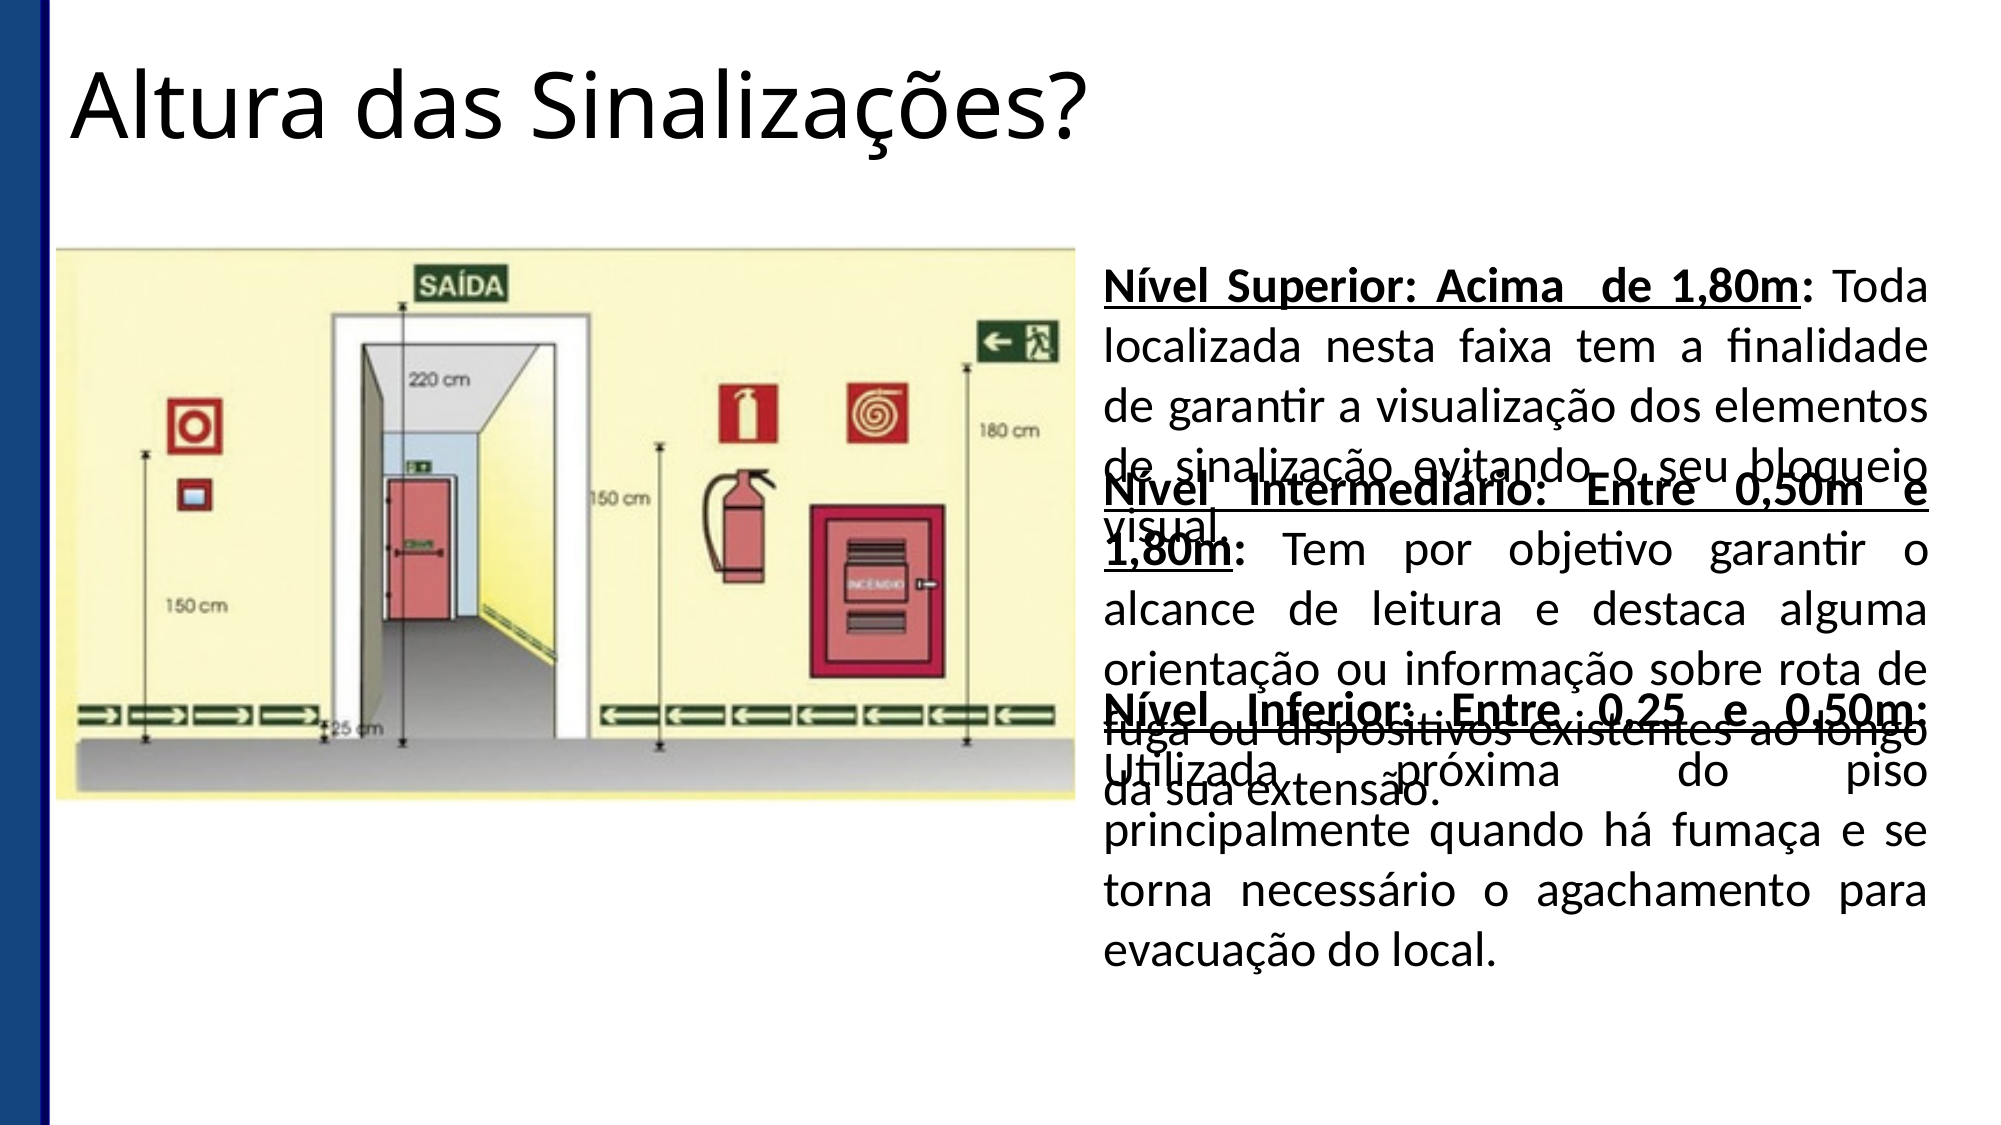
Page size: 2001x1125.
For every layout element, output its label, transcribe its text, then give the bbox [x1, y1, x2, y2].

title Altura das Sinalizações? [55, 0, 1781, 218]
picture [0, 0, 2001, 1125]
text_box Nível Superior: Acima de 1,80m: Toda localizada nesta faixa tem a finalidade de garantir a visualização dos elementos de sinalização evitando o seu bloqueio visual. [1089, 245, 1945, 448]
text_box Nível Inferior: Entre 0,25 e 0,50m: Utilizada próxima do piso principalmente quando há fumaça e se torna necessário o agachamento para evacuação do local. [1089, 668, 1945, 984]
text_box Nível Intermediário: Entre 0,50m e 1,80m: Tem por objetivo garantir o alcance de leitura e destaca alguma orientação ou informação sobre rota de fuga ou dispositivos existentes ao longo da sua extensão. [1089, 448, 1945, 668]
